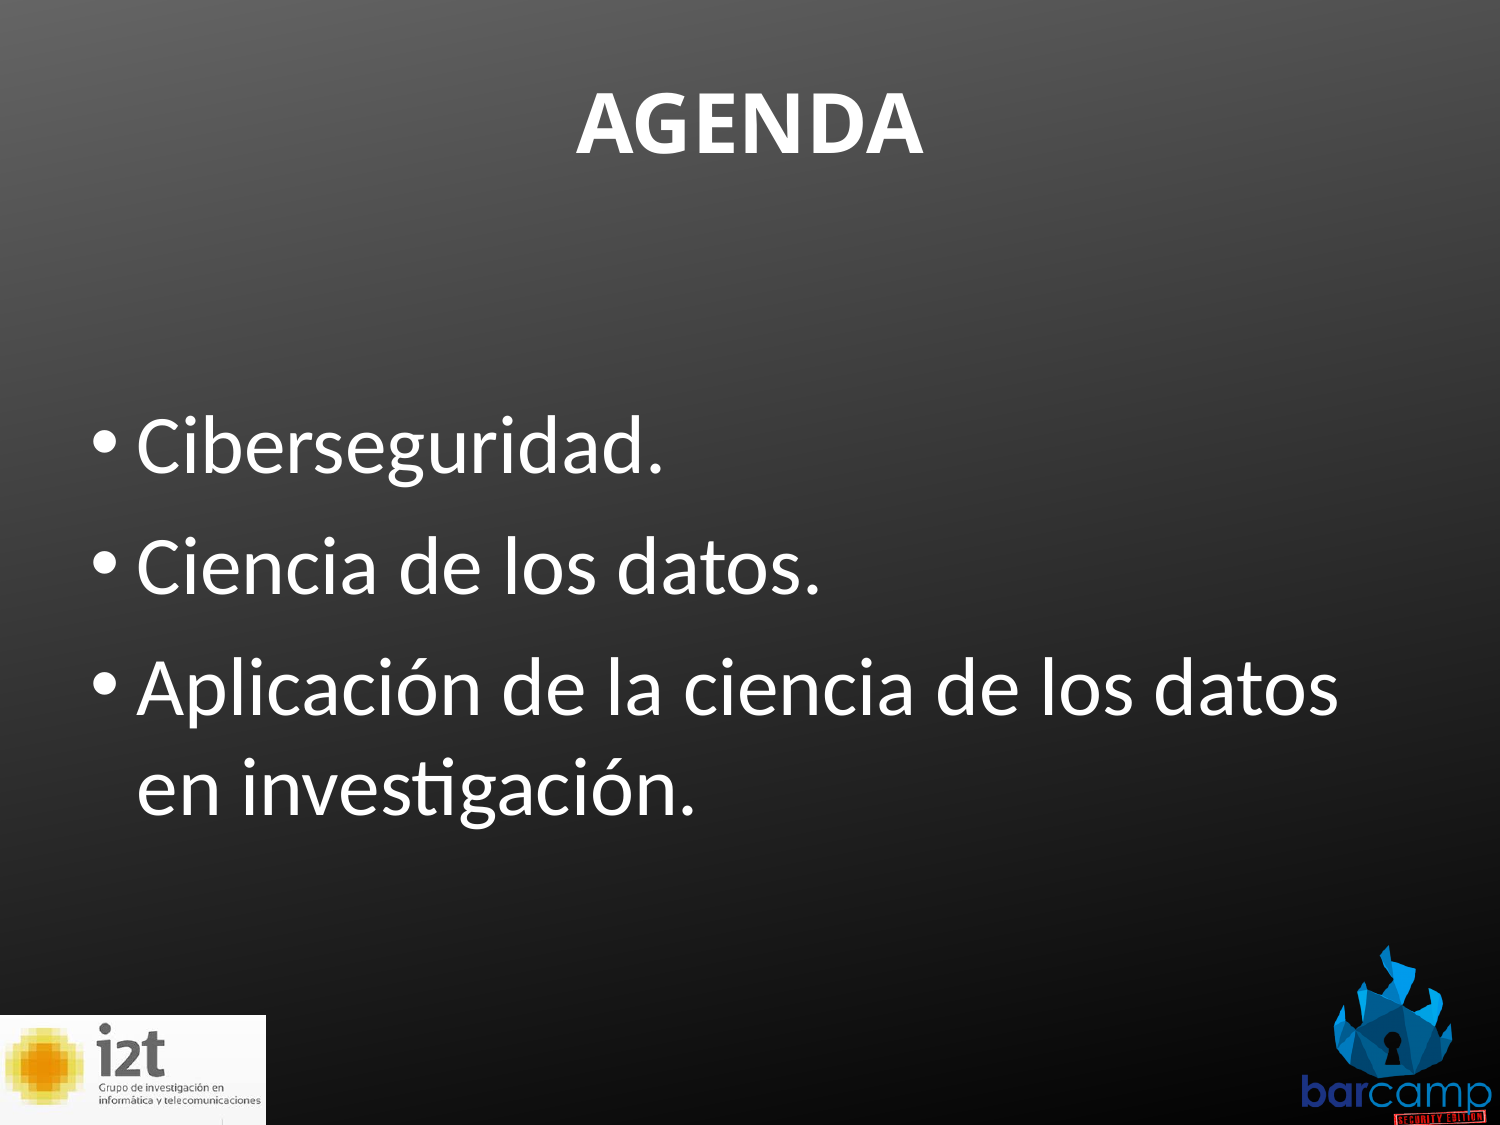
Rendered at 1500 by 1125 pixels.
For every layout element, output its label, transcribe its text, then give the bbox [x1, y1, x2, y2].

slide_number 3 [1281, 963, 1285, 1025]
picture [0, 1015, 266, 1125]
picture [1291, 940, 1500, 1125]
title Agenda [0, 1, 1500, 241]
list Ciberseguridad. Ciencia de los datos. Aplicación de la ciencia de los datos en investigación. [75, 262, 1425, 1094]
